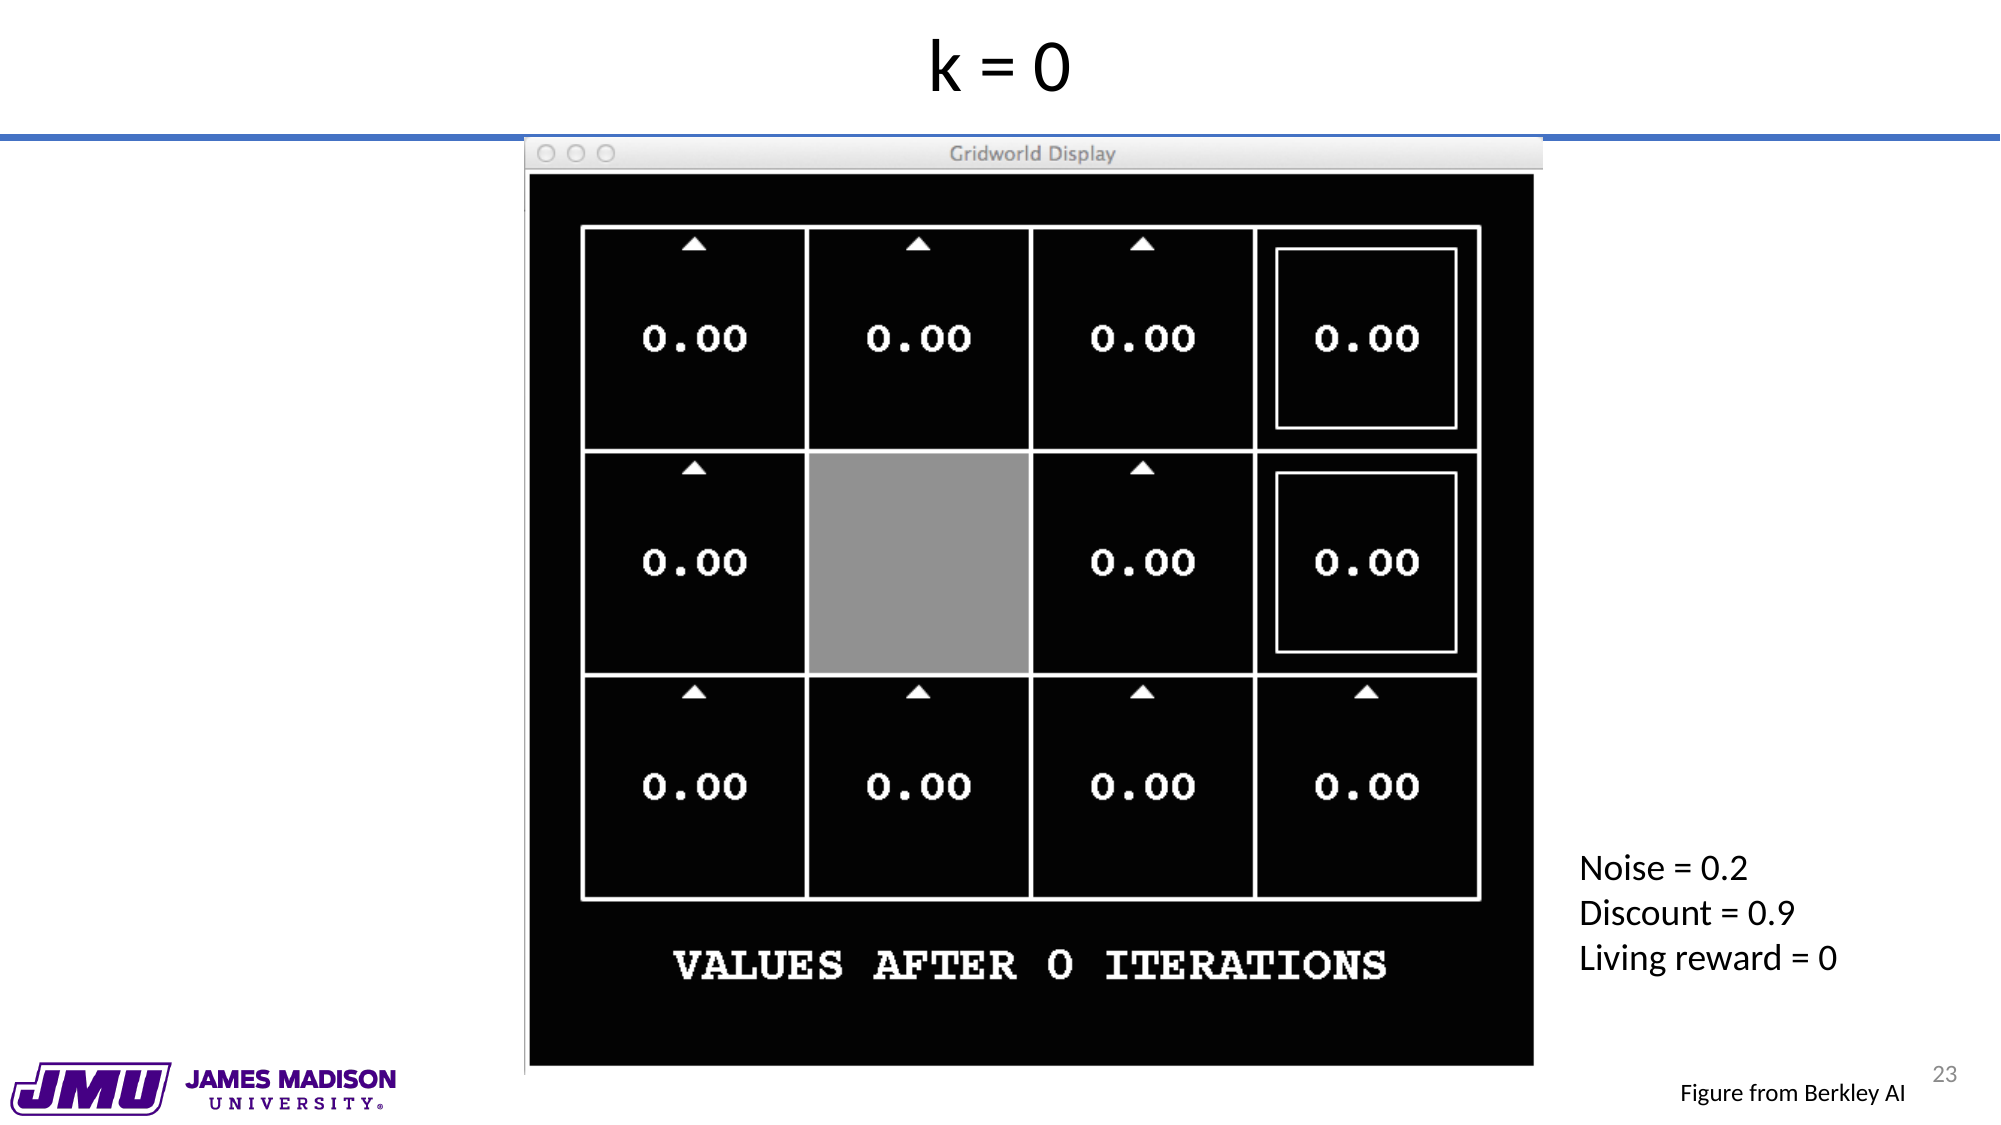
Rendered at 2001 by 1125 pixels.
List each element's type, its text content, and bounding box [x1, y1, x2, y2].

text_box Noise = 0.2 Discount = 0.9 Living reward = 0 [1564, 835, 1940, 986]
slide_number 23 [1870, 1042, 1973, 1103]
picture [0, 1042, 410, 1125]
picture [523, 137, 1543, 1075]
title k = 0 [0, 0, 2000, 134]
text_box Figure from Berkley AI [1623, 1072, 1922, 1114]
